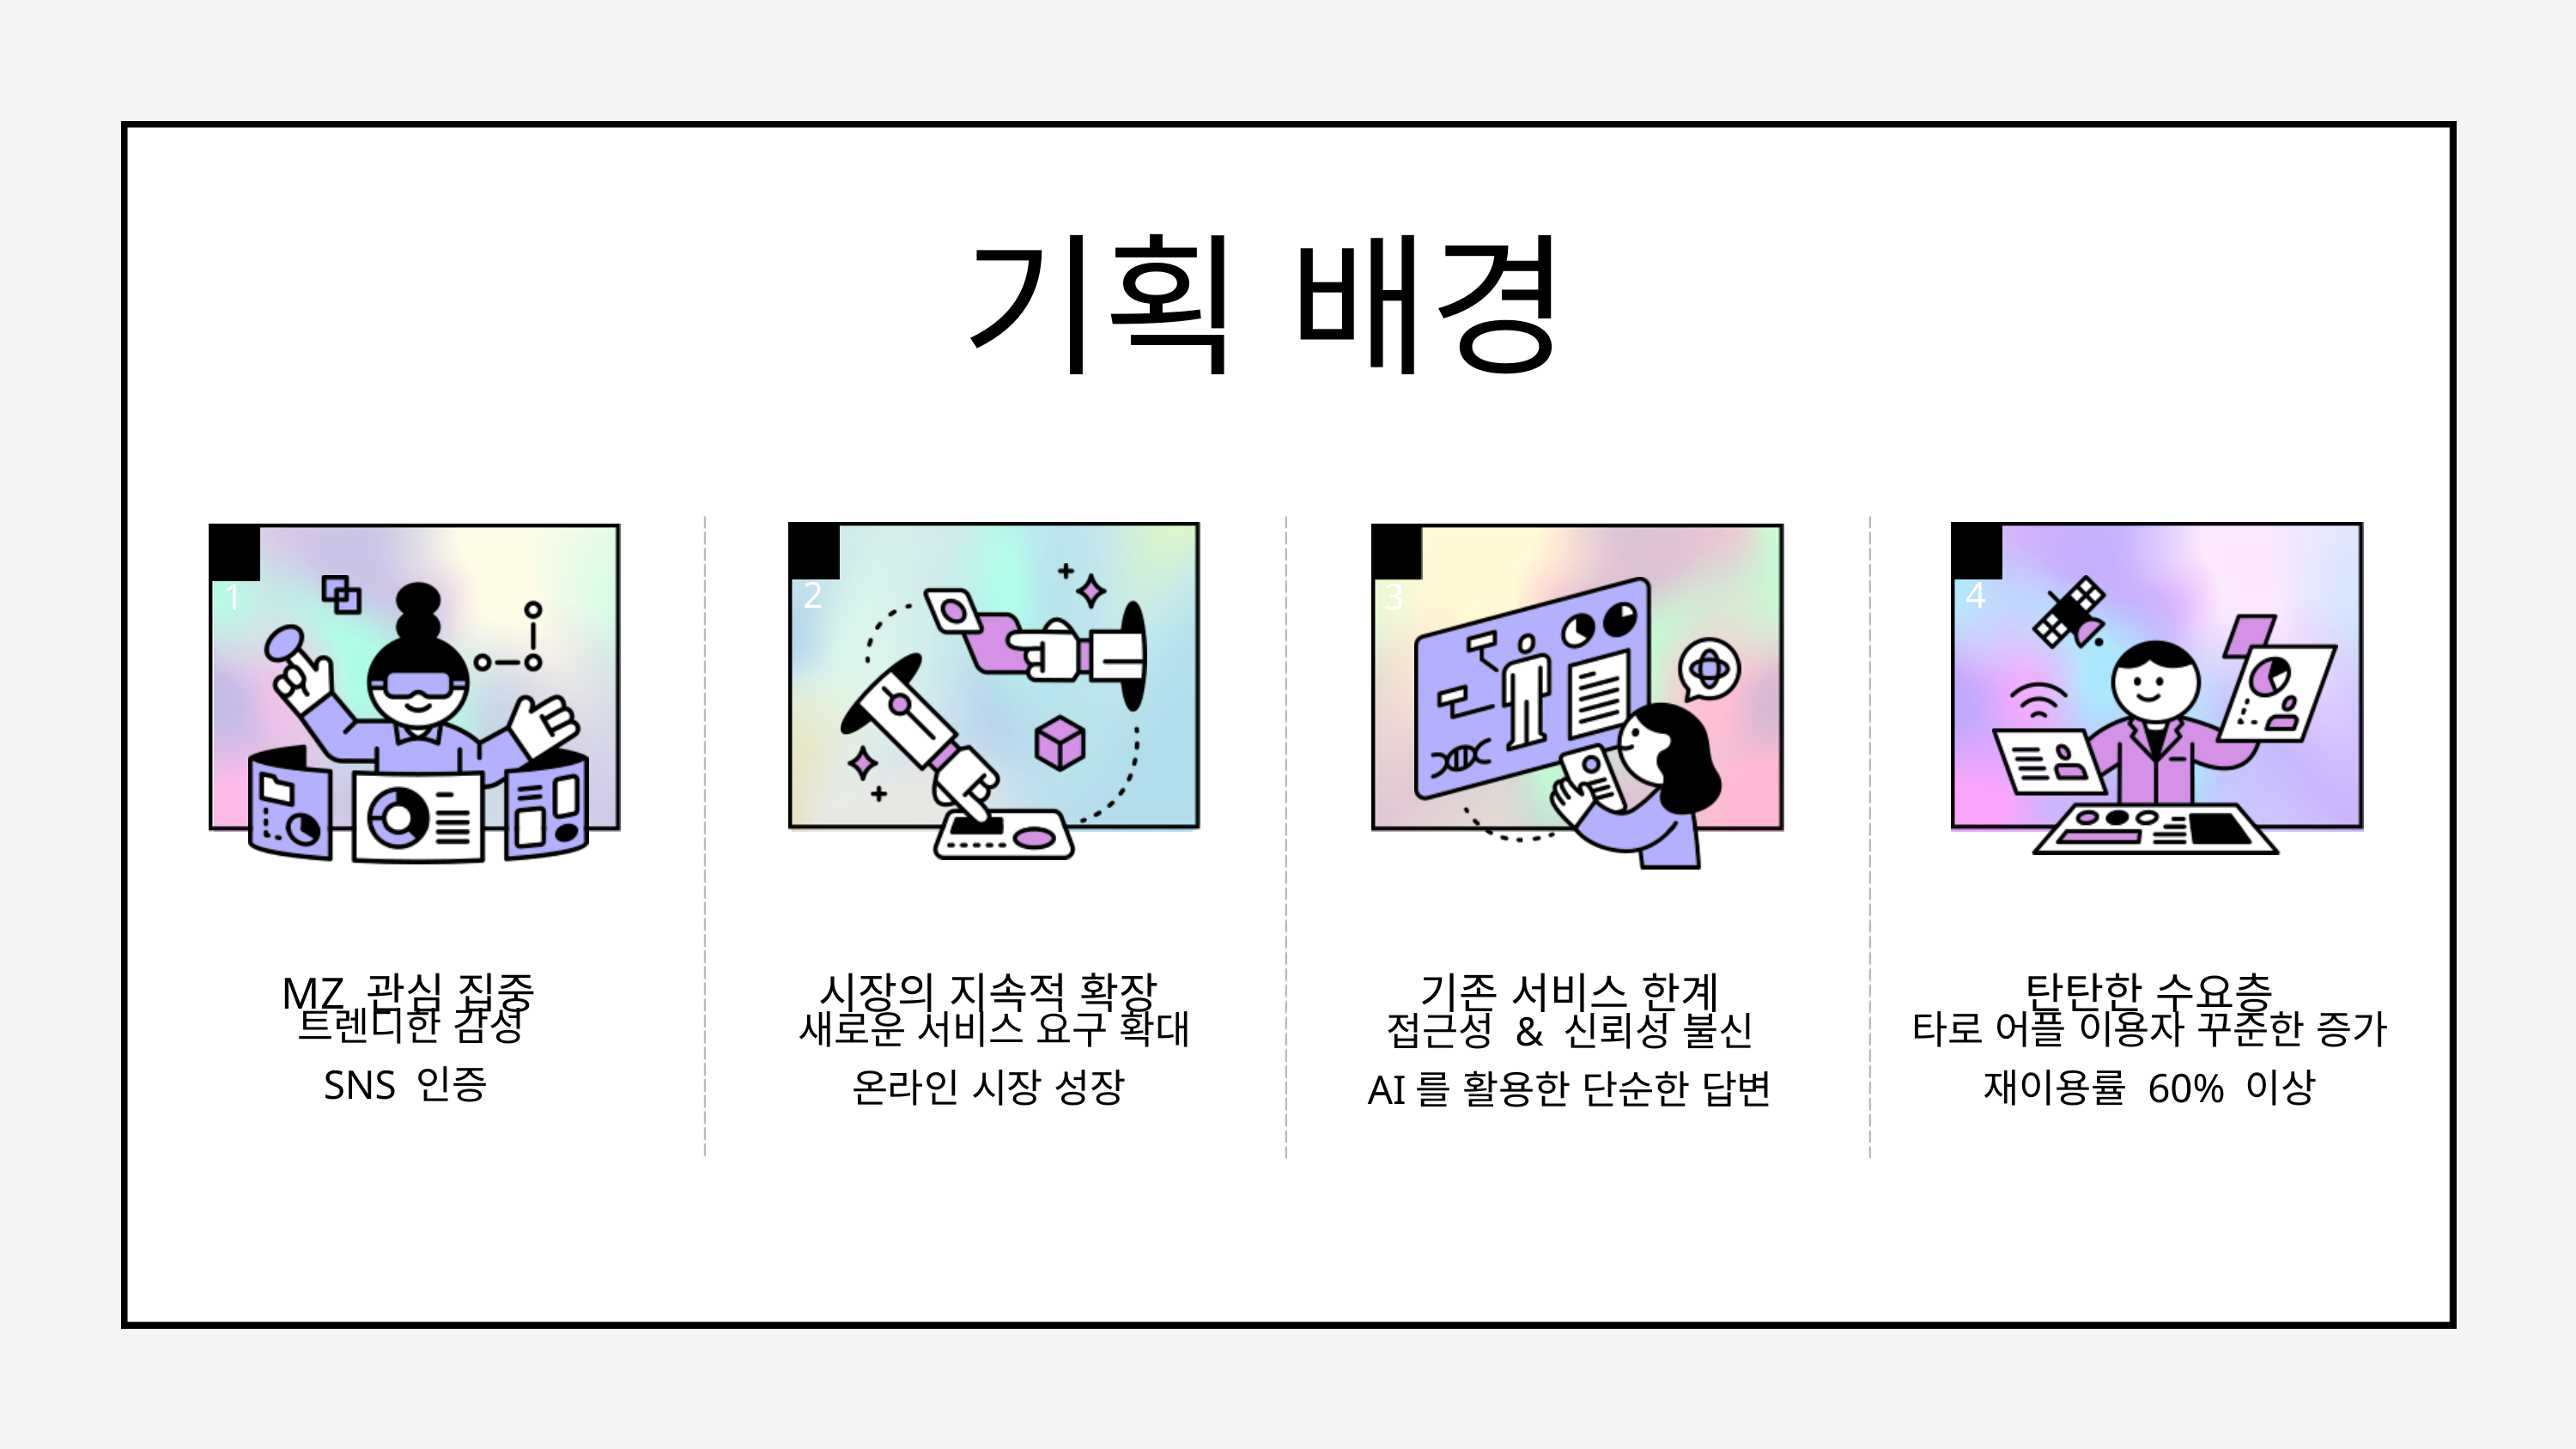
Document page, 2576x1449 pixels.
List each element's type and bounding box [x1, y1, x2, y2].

picture [121, 121, 2457, 1330]
